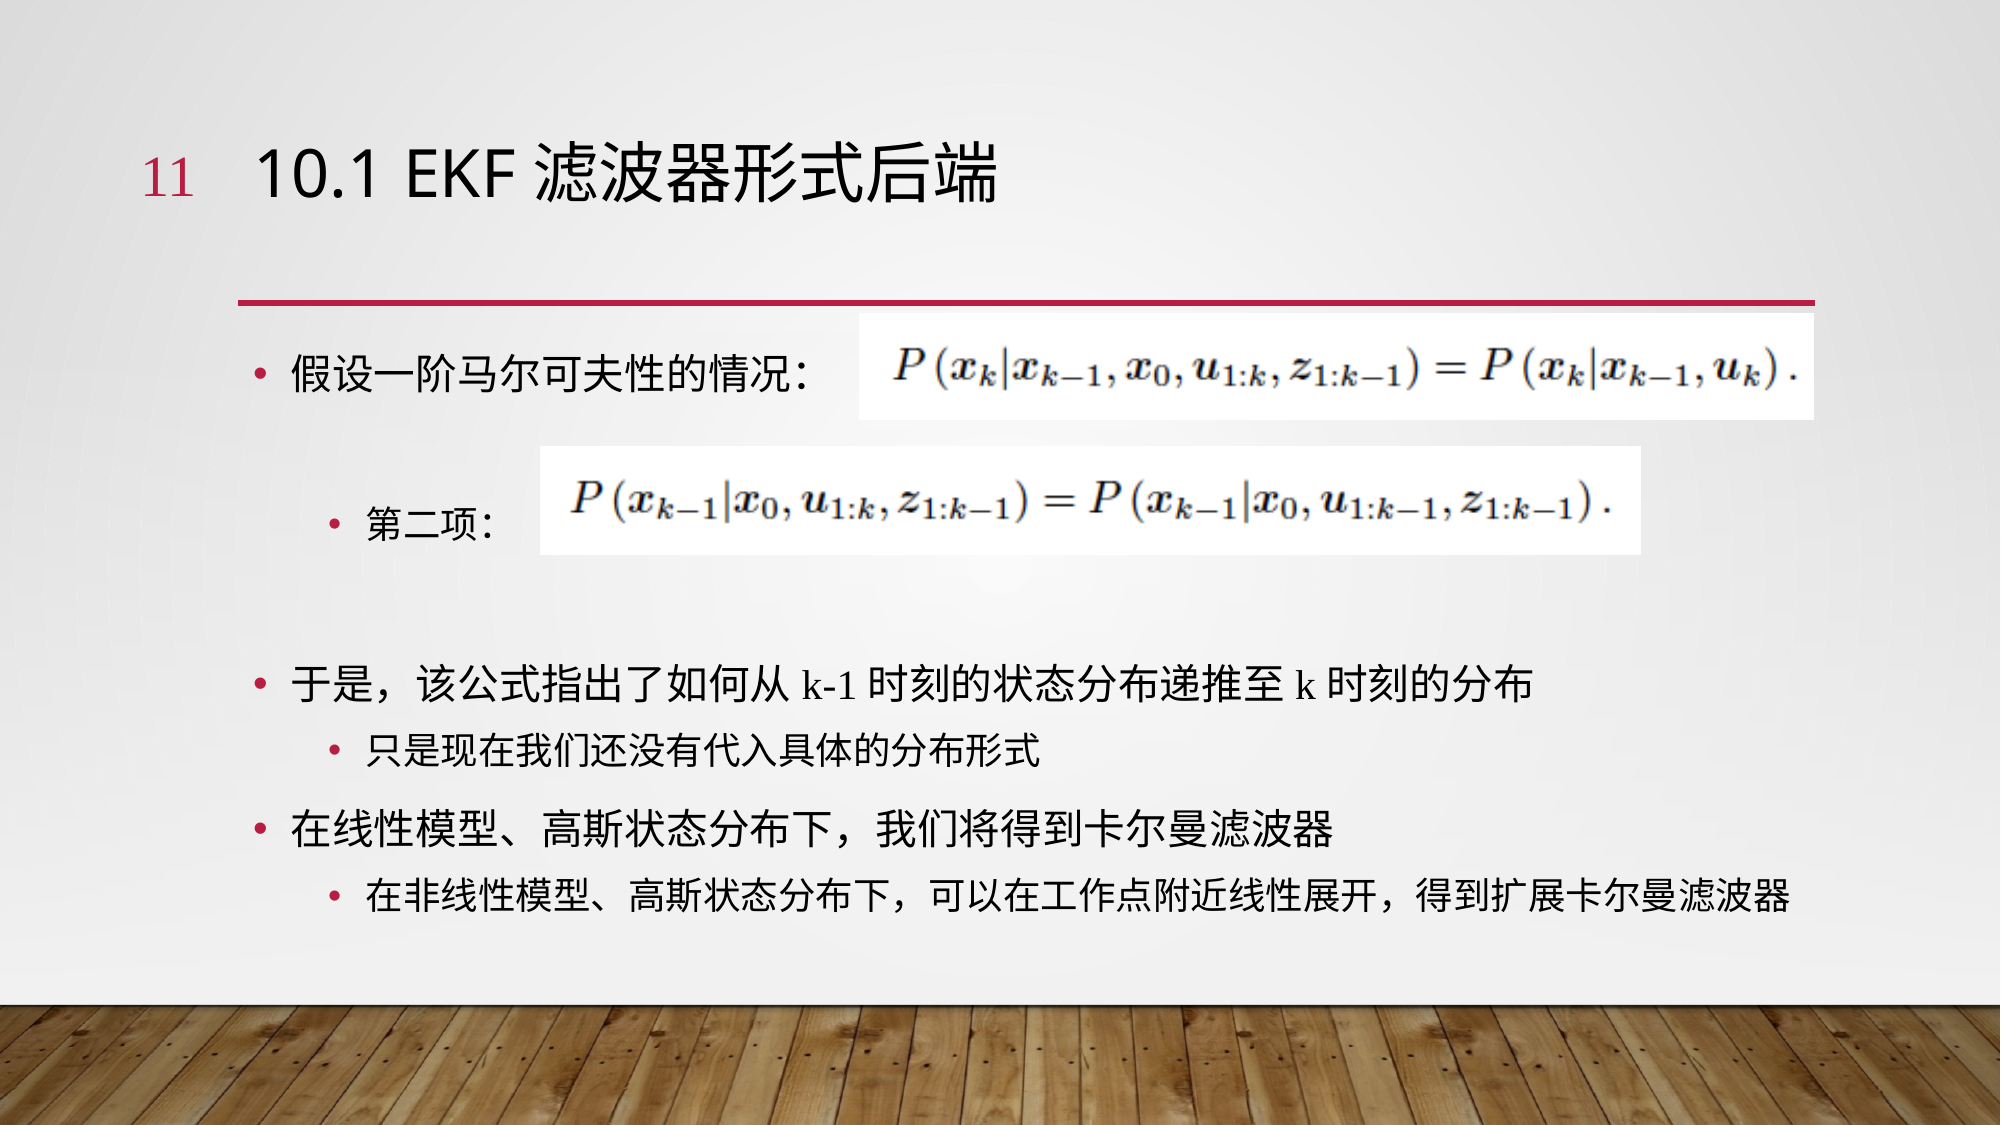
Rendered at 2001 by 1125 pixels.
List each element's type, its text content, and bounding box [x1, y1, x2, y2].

picture [0, 1005, 2000, 1125]
title 10.1 EKF滤波器形式后端 [238, 131, 1814, 305]
list 假设一阶马尔可夫性的情况： 第二项： 于是，该公式指出了如何从k-1时刻的状态分布递推至k时刻的分布 只是现在我们还没有代入具体的分布形式 在线性模型、高斯状态分布下，我们将得到卡尔曼滤波器 在非线性模型、高斯状态分布下，可以在工作点附近线性展开，得到扩展卡尔曼滤波器 [238, 330, 1814, 972]
slide_number 11 [78, 131, 212, 214]
picture [540, 446, 1641, 555]
picture [859, 313, 1814, 421]
